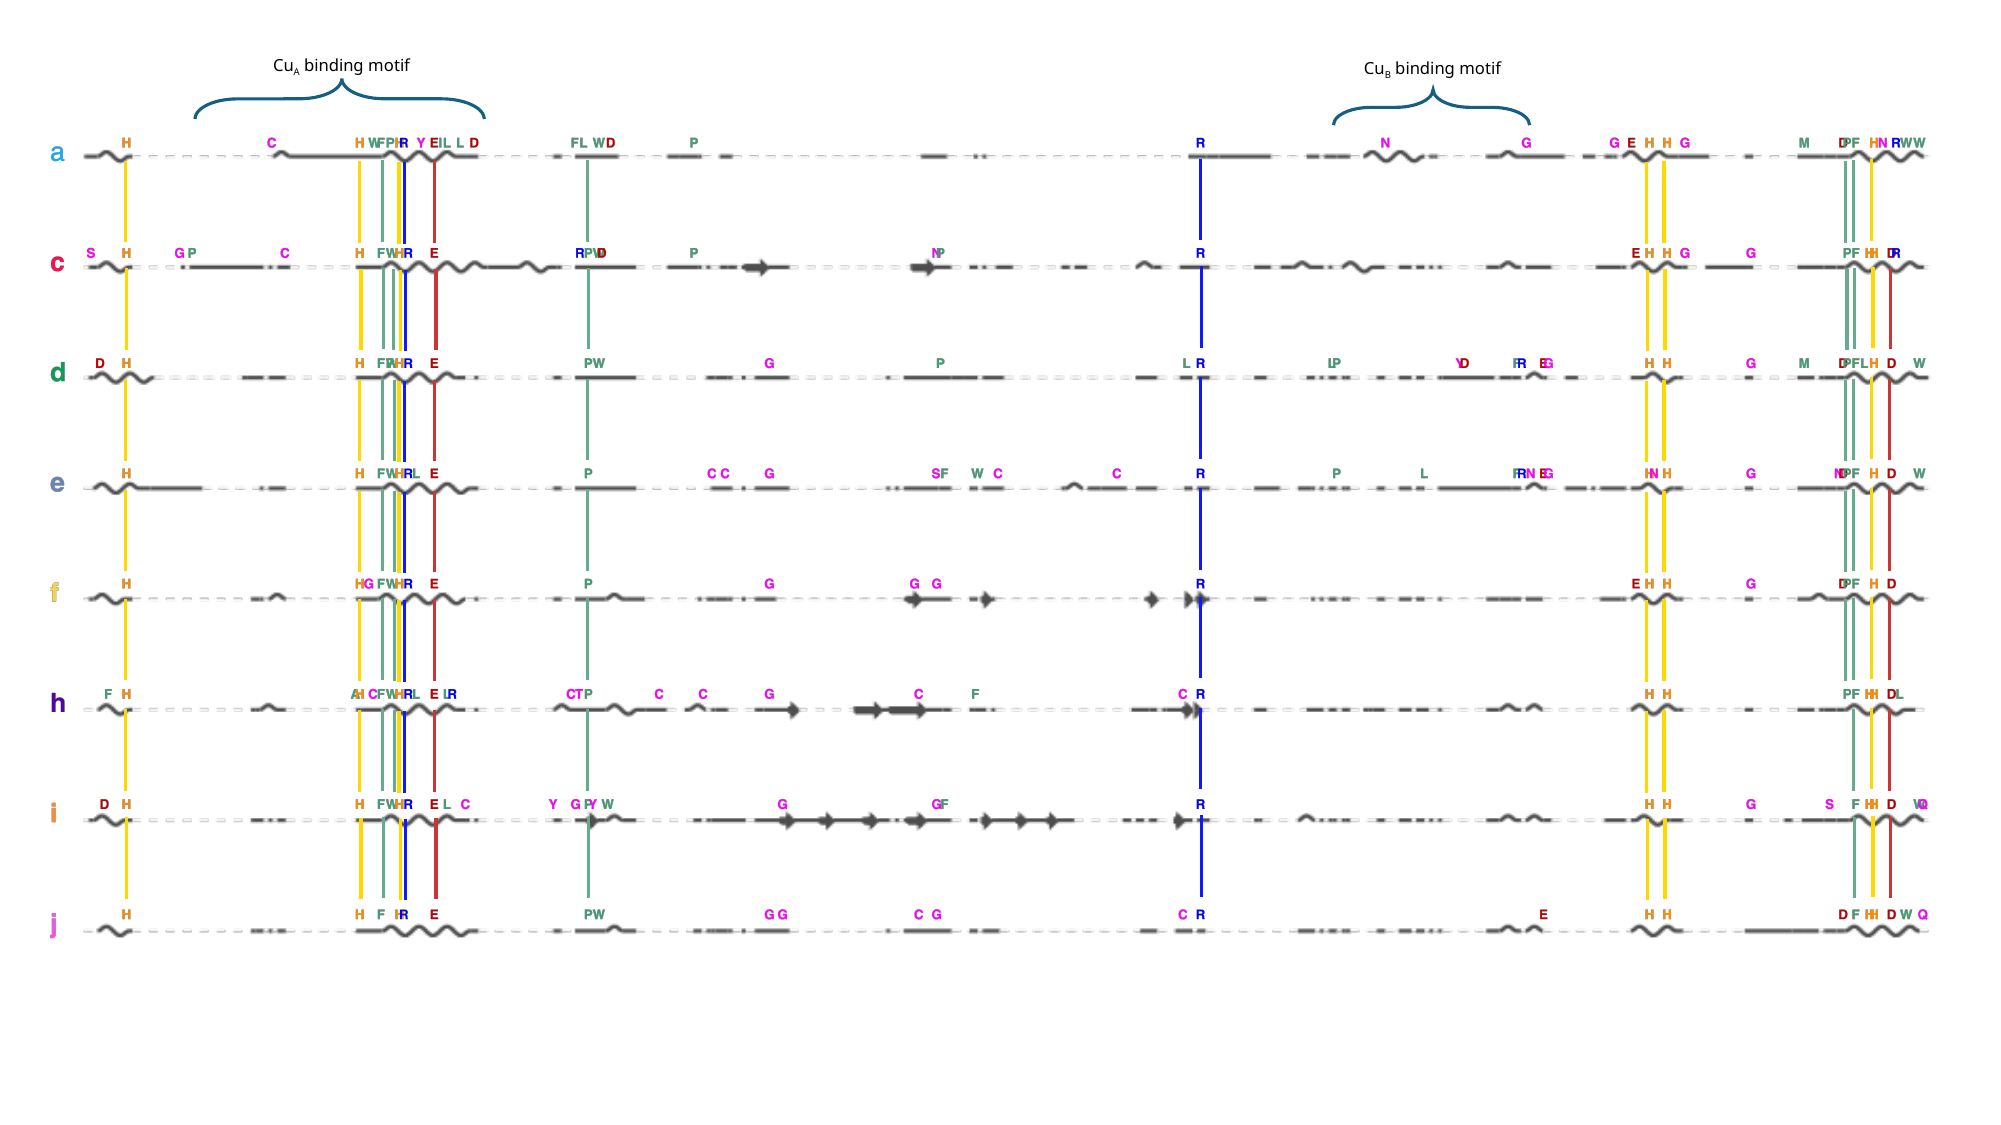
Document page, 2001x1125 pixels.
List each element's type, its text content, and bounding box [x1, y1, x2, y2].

text_box CuA binding motif [258, 47, 426, 79]
text_box CuB binding motif [1349, 50, 1516, 79]
picture [49, 79, 2000, 986]
